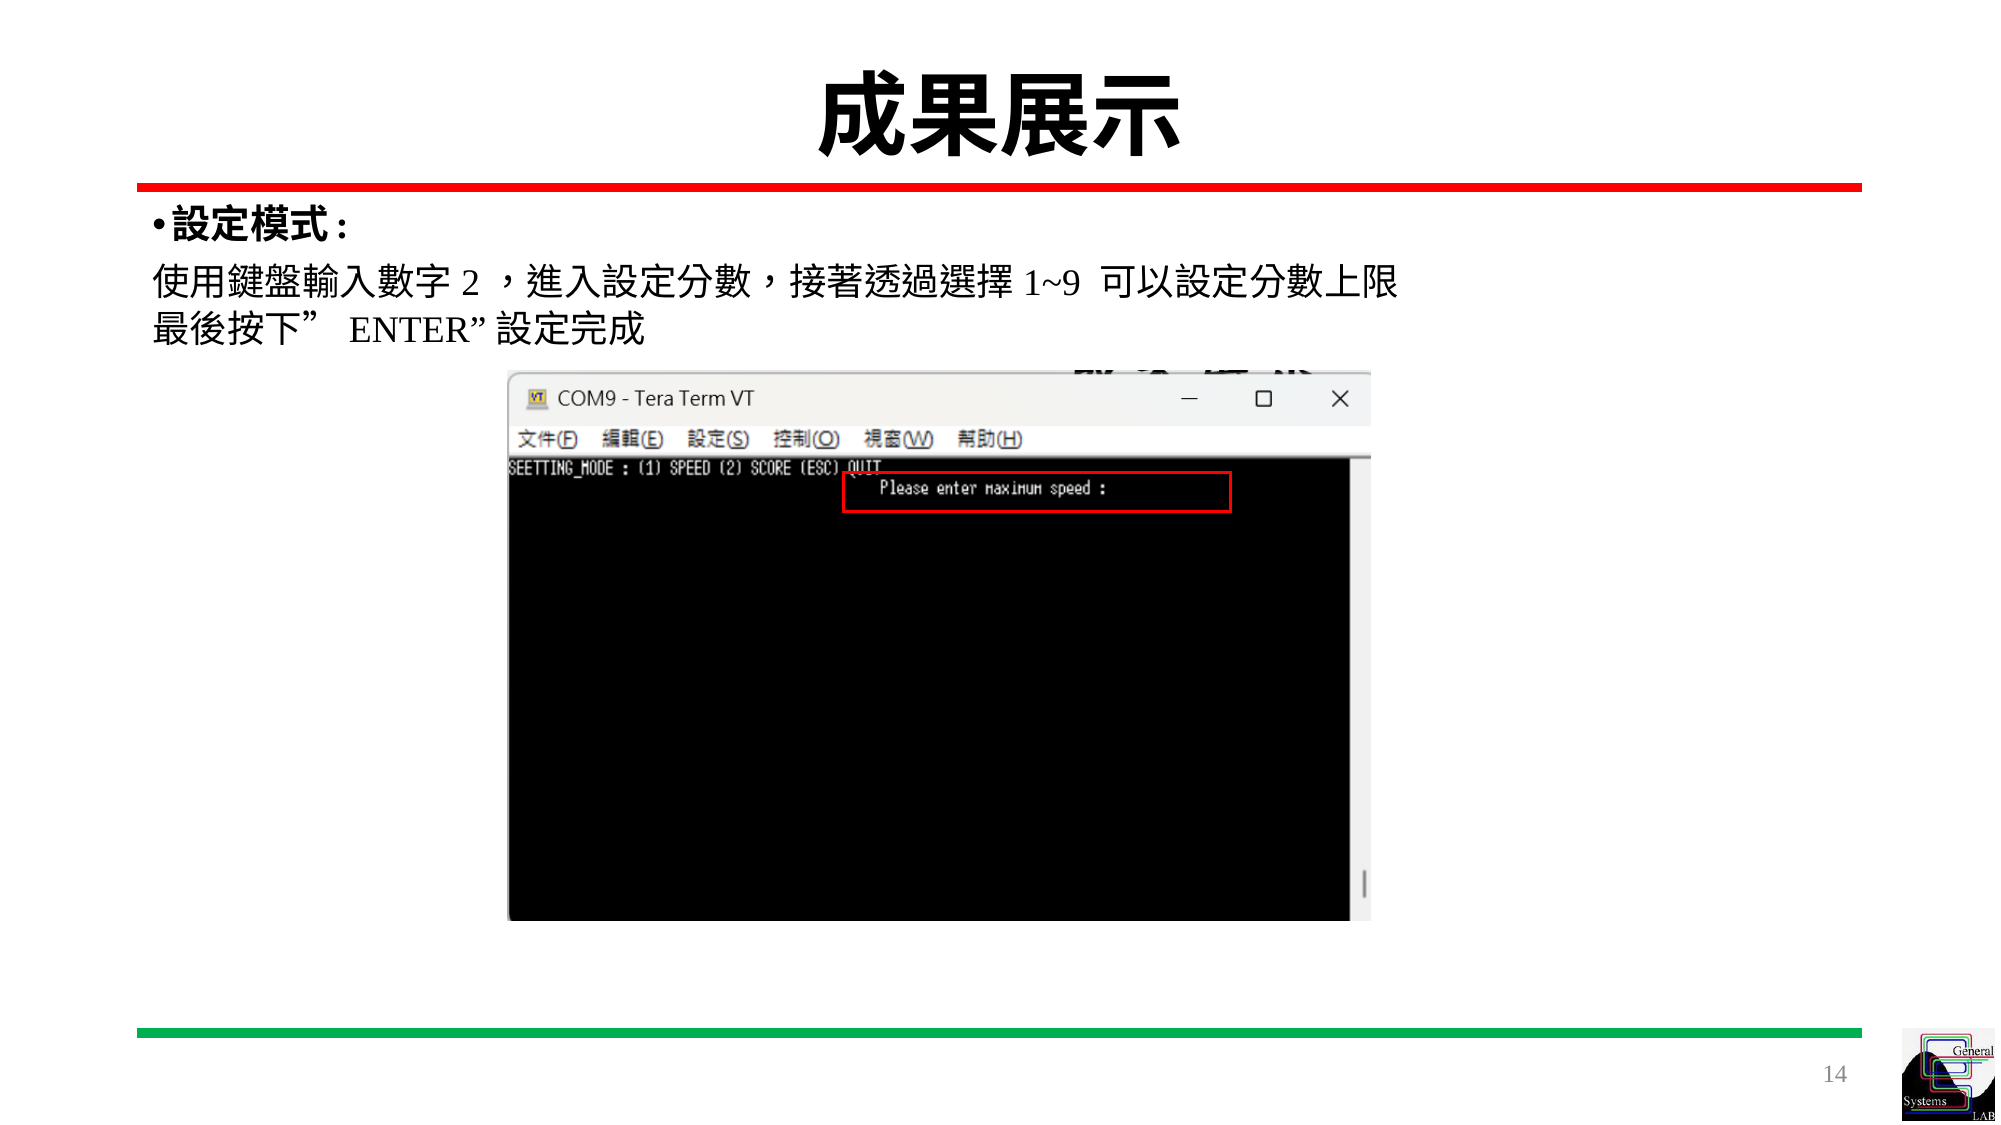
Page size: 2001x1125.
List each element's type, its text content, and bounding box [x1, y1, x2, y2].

list 設定模式: [137, 197, 441, 255]
picture [1902, 1028, 1995, 1121]
text_box 使用鍵盤輸入數字2，進入設定分數，接著透過選擇1~9 可以設定分數上限 最後按下”ENTER”設定完成 [137, 255, 1910, 1024]
slide_number 14 [1412, 1042, 1863, 1103]
title 成果展示 [137, 59, 1863, 178]
picture [507, 371, 1371, 921]
